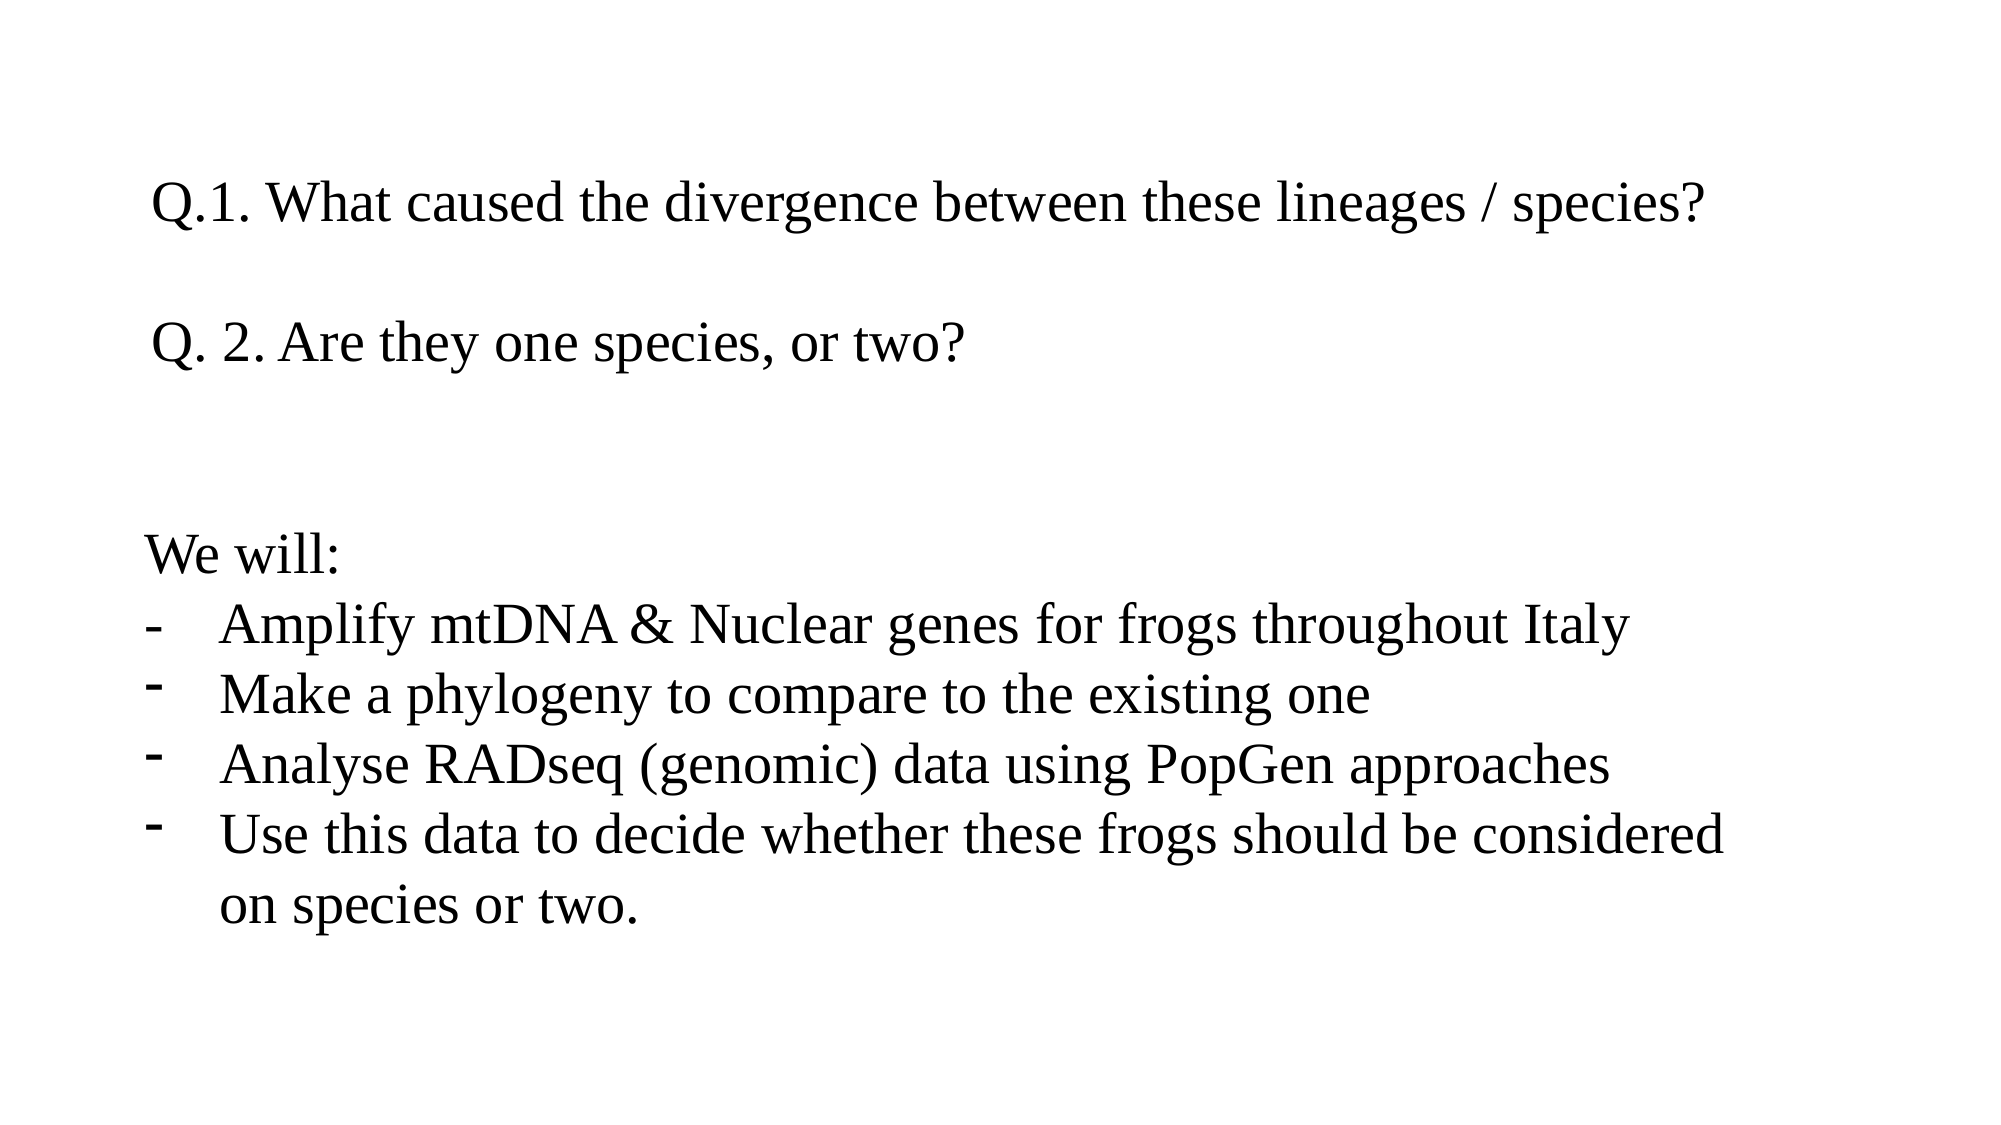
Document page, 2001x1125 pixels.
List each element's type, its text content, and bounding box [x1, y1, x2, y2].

text_box We will: - Amplify mtDNA & Nuclear genes for frogs throughout Italy Make a phylogeny to compare to the existing one Analyse RADseq (genomic) data using PopGen approaches Use this data to decide whether these frogs should be considered on species or two. [129, 508, 1753, 943]
text_box Q.1. What caused the divergence between these lineages / species? Q. 2. Are they one species, or two? [137, 155, 1723, 381]
